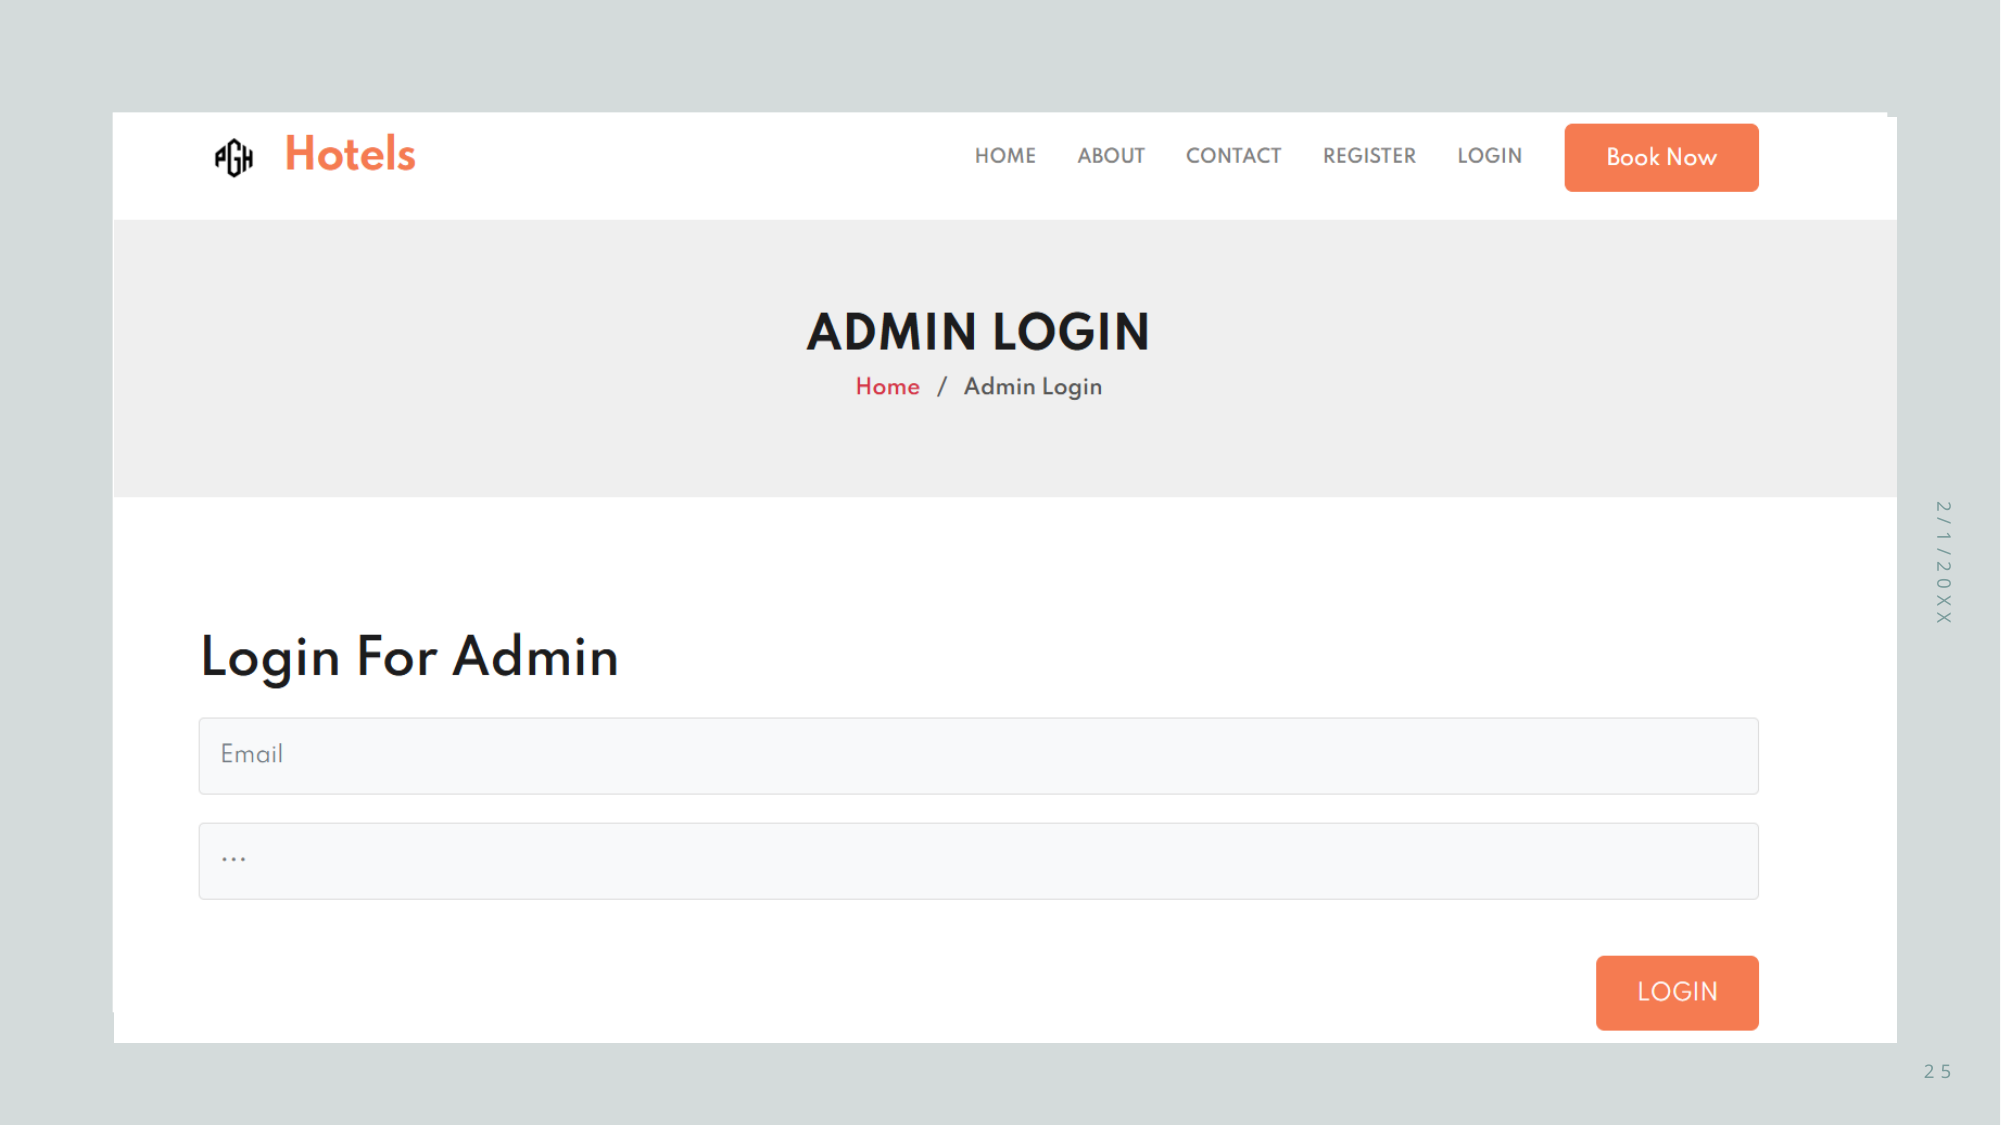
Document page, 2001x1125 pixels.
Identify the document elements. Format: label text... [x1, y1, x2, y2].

slide_number 25 [1823, 1042, 1967, 1103]
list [114, 117, 1897, 1043]
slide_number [1911, 224, 1979, 900]
